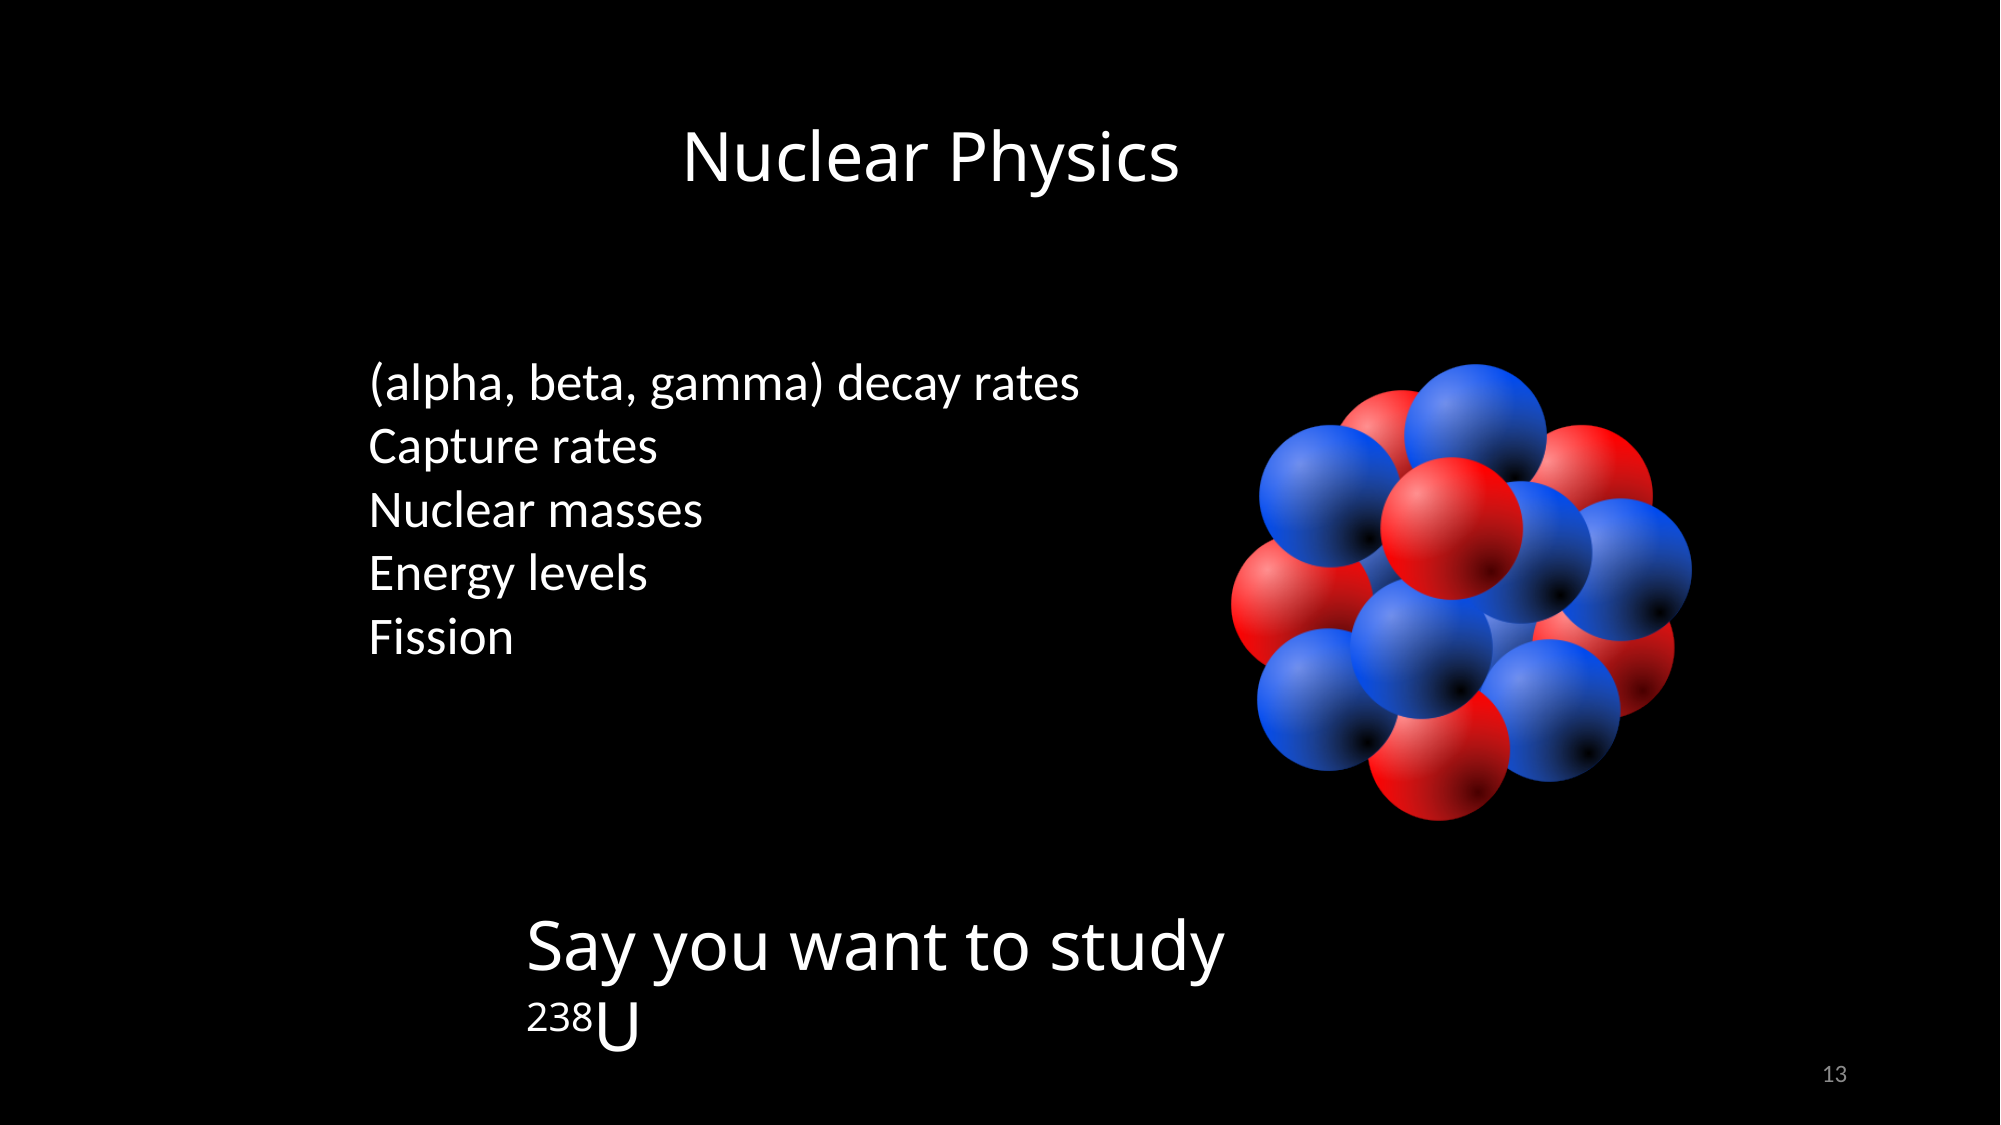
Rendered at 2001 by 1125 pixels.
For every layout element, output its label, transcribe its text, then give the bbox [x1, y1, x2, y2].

slide_number 13 [1412, 1042, 1863, 1103]
text_box Say you want to study 238U [512, 895, 1344, 1072]
text_box (alpha, beta, gamma) decay rates Capture rates Nuclear masses Energy levels Fission [355, 299, 1208, 858]
picture [1207, 338, 1716, 847]
text_box Nuclear Physics [667, 107, 1299, 284]
